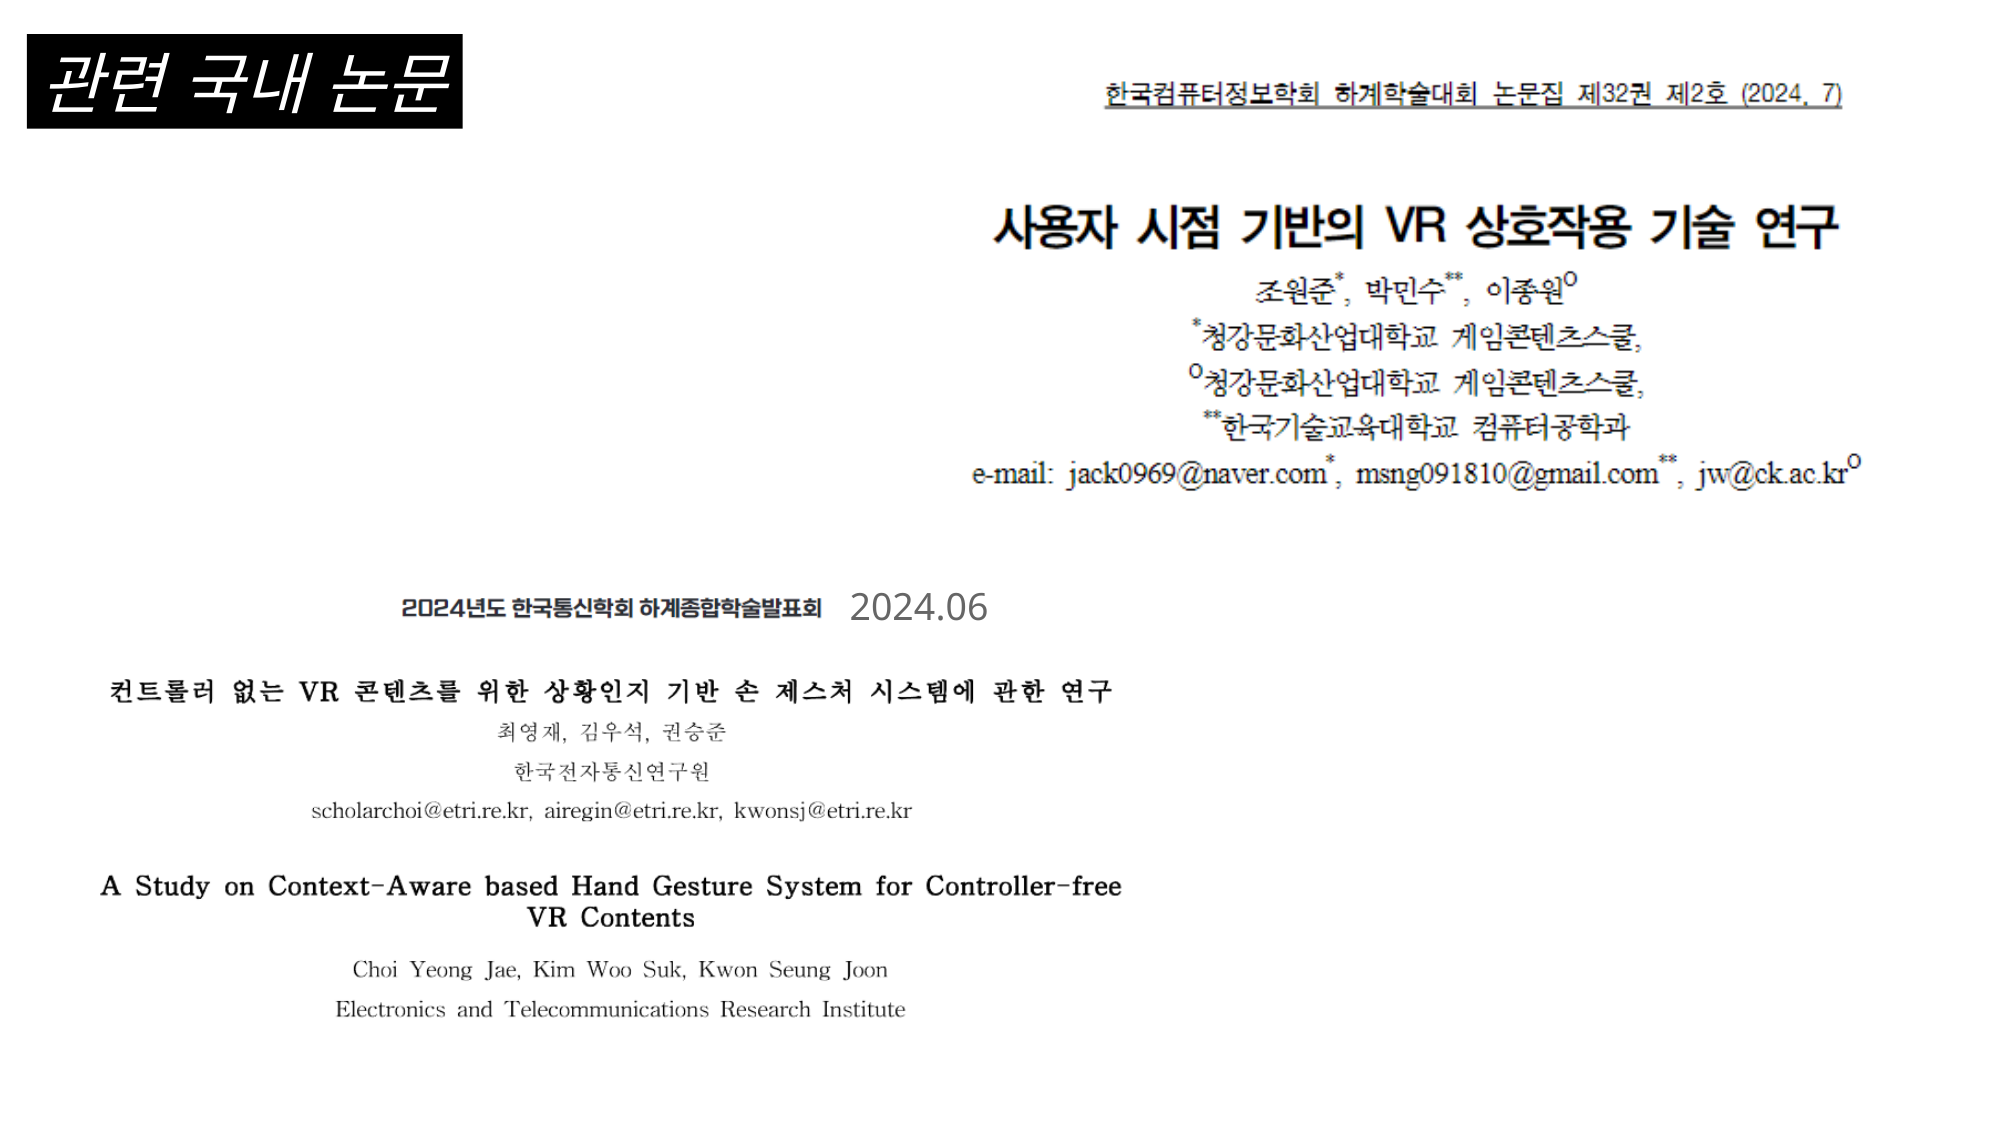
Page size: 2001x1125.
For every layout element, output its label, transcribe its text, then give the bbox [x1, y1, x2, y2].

text_box 관련 국내 논문 [26, 34, 463, 129]
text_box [77, 575, 1157, 1031]
picture [880, 34, 1960, 515]
